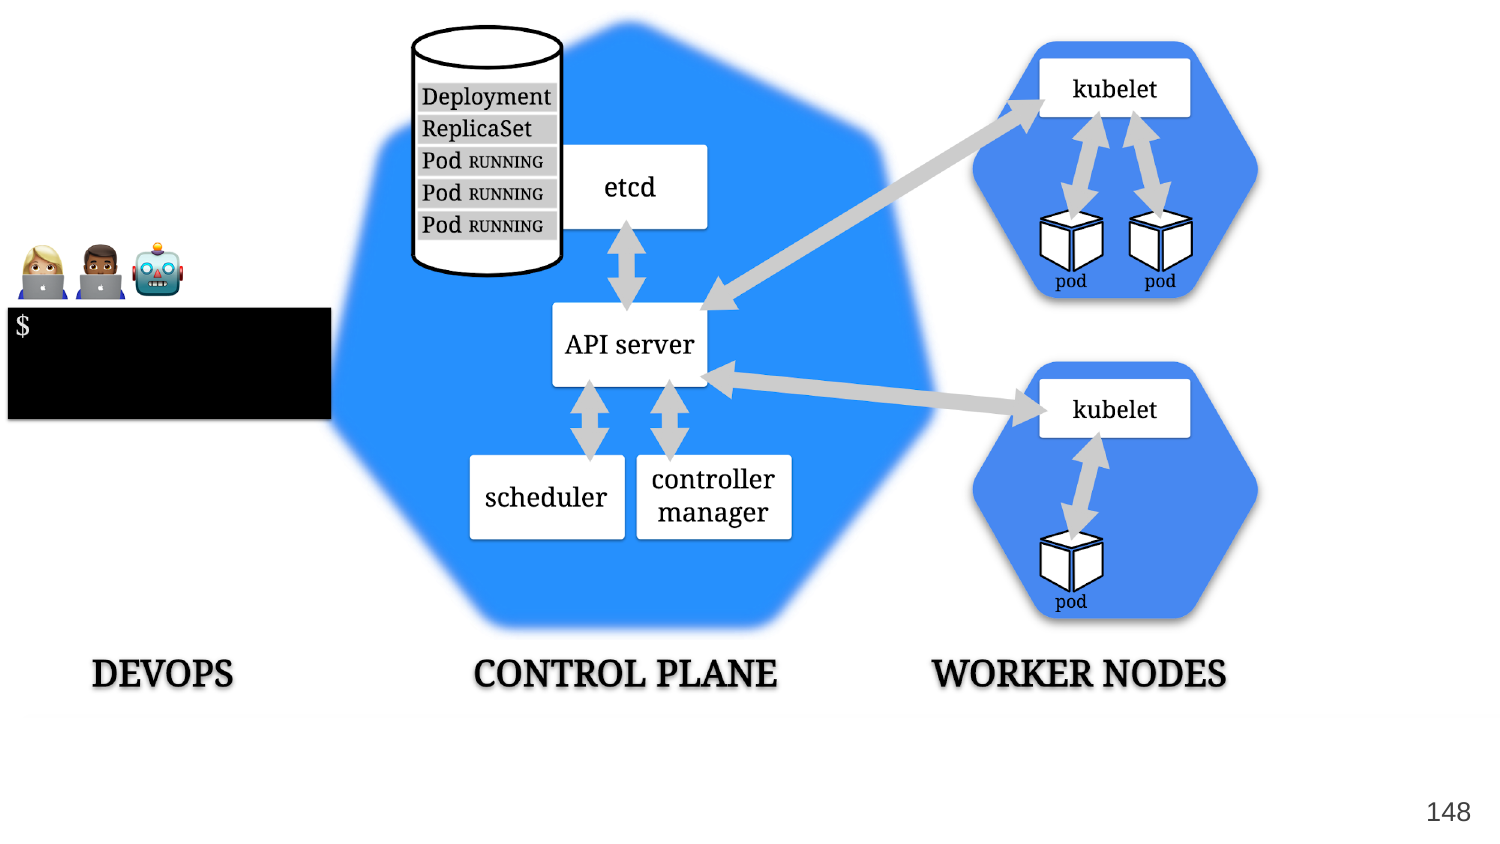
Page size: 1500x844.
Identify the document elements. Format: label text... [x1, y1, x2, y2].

picture [0, 0, 1500, 719]
slide_number 148 [1403, 779, 1494, 844]
